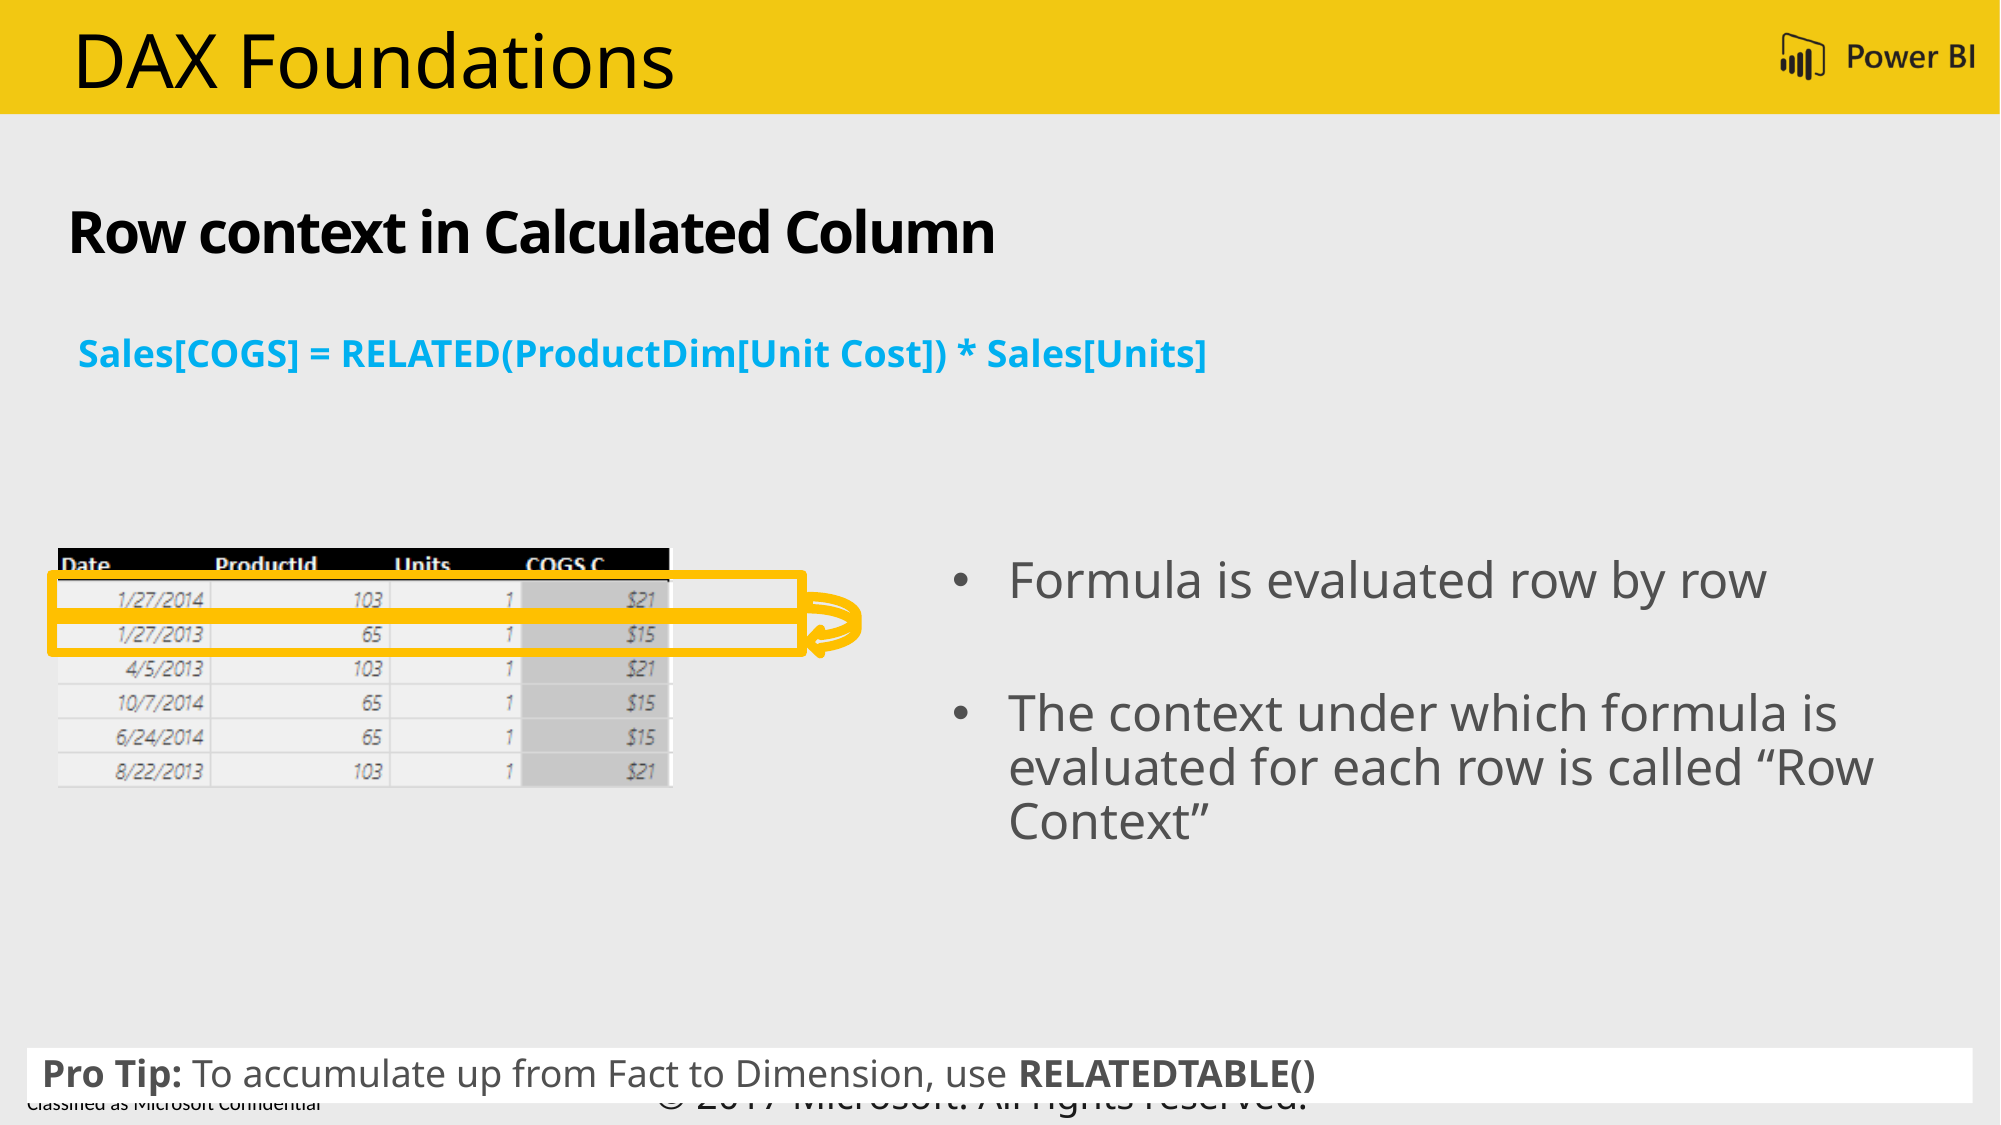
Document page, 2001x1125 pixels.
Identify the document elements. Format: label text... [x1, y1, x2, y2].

text_box [0, 0, 2000, 115]
text_box [51, 612, 57, 653]
text_box Pro Tip: To accumulate up from Fact to Dimension, use RELATEDTABLE() [27, 1047, 1973, 1104]
text_box DAX Foundations [58, 5, 1879, 111]
picture [57, 547, 674, 788]
text_box [51, 573, 57, 612]
text_box [674, 612, 803, 653]
text_box [807, 595, 858, 655]
title Row context in Calculated Column [43, 188, 1956, 275]
text_box Formula is evaluated row by row The context under which formula is evaluated for each row is called “Row Context” [937, 548, 1930, 858]
text_box [674, 573, 803, 612]
text_box Sales[COGS] = RELATED(ProductDim[Unit Cost]) * Sales[Units] [63, 322, 1224, 383]
picture [1768, 23, 1985, 91]
